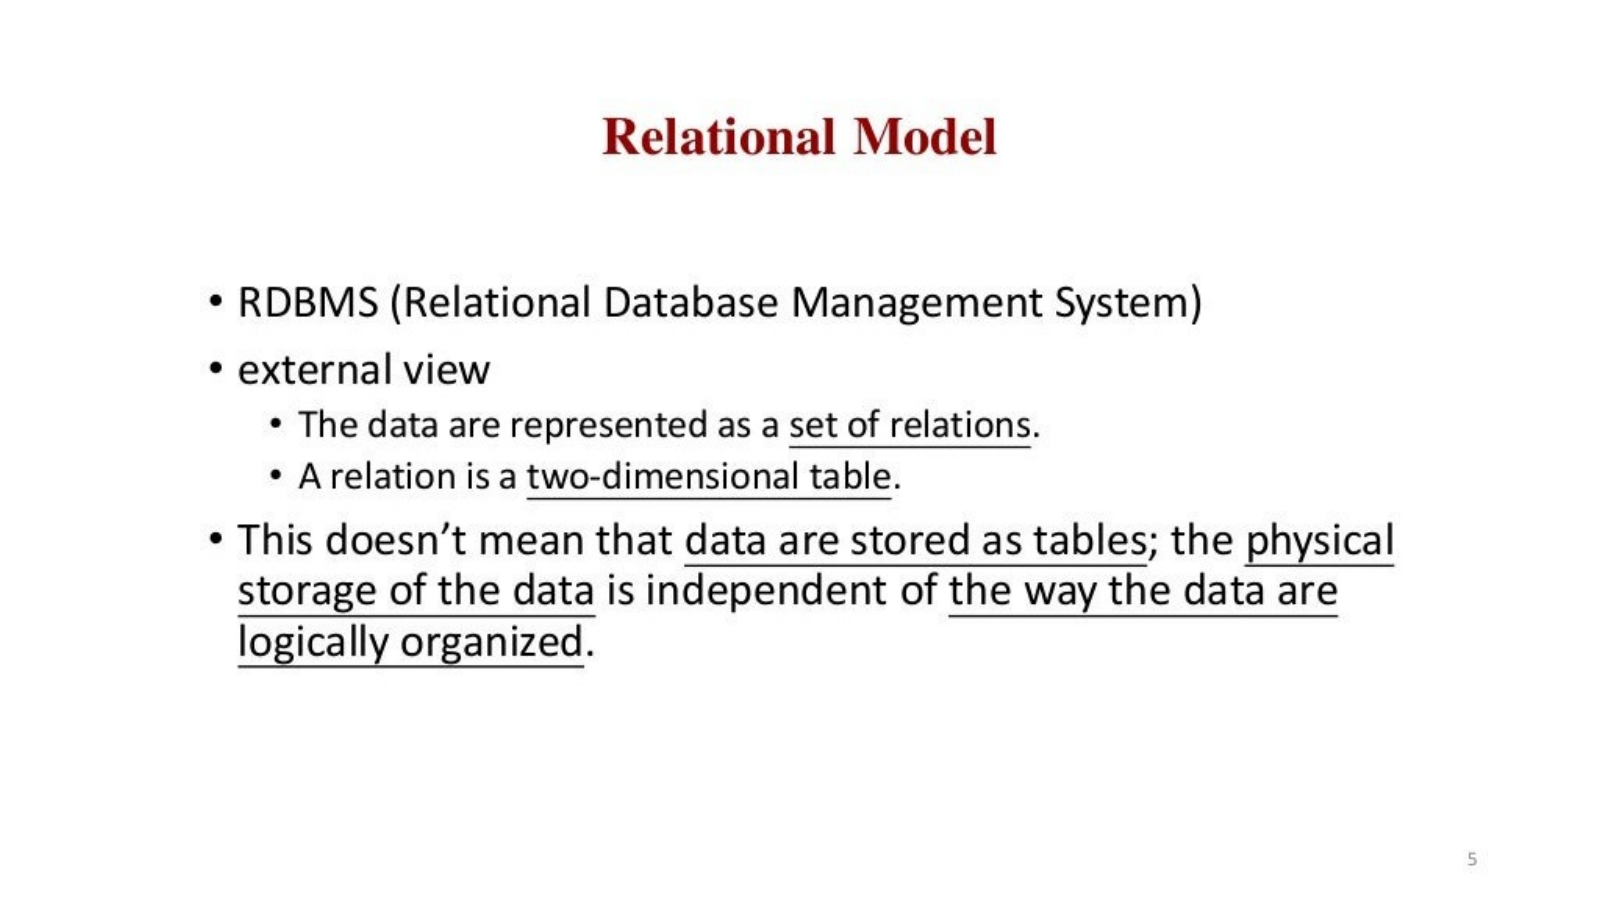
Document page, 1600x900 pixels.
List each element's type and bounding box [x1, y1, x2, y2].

picture [199, 98, 1488, 876]
